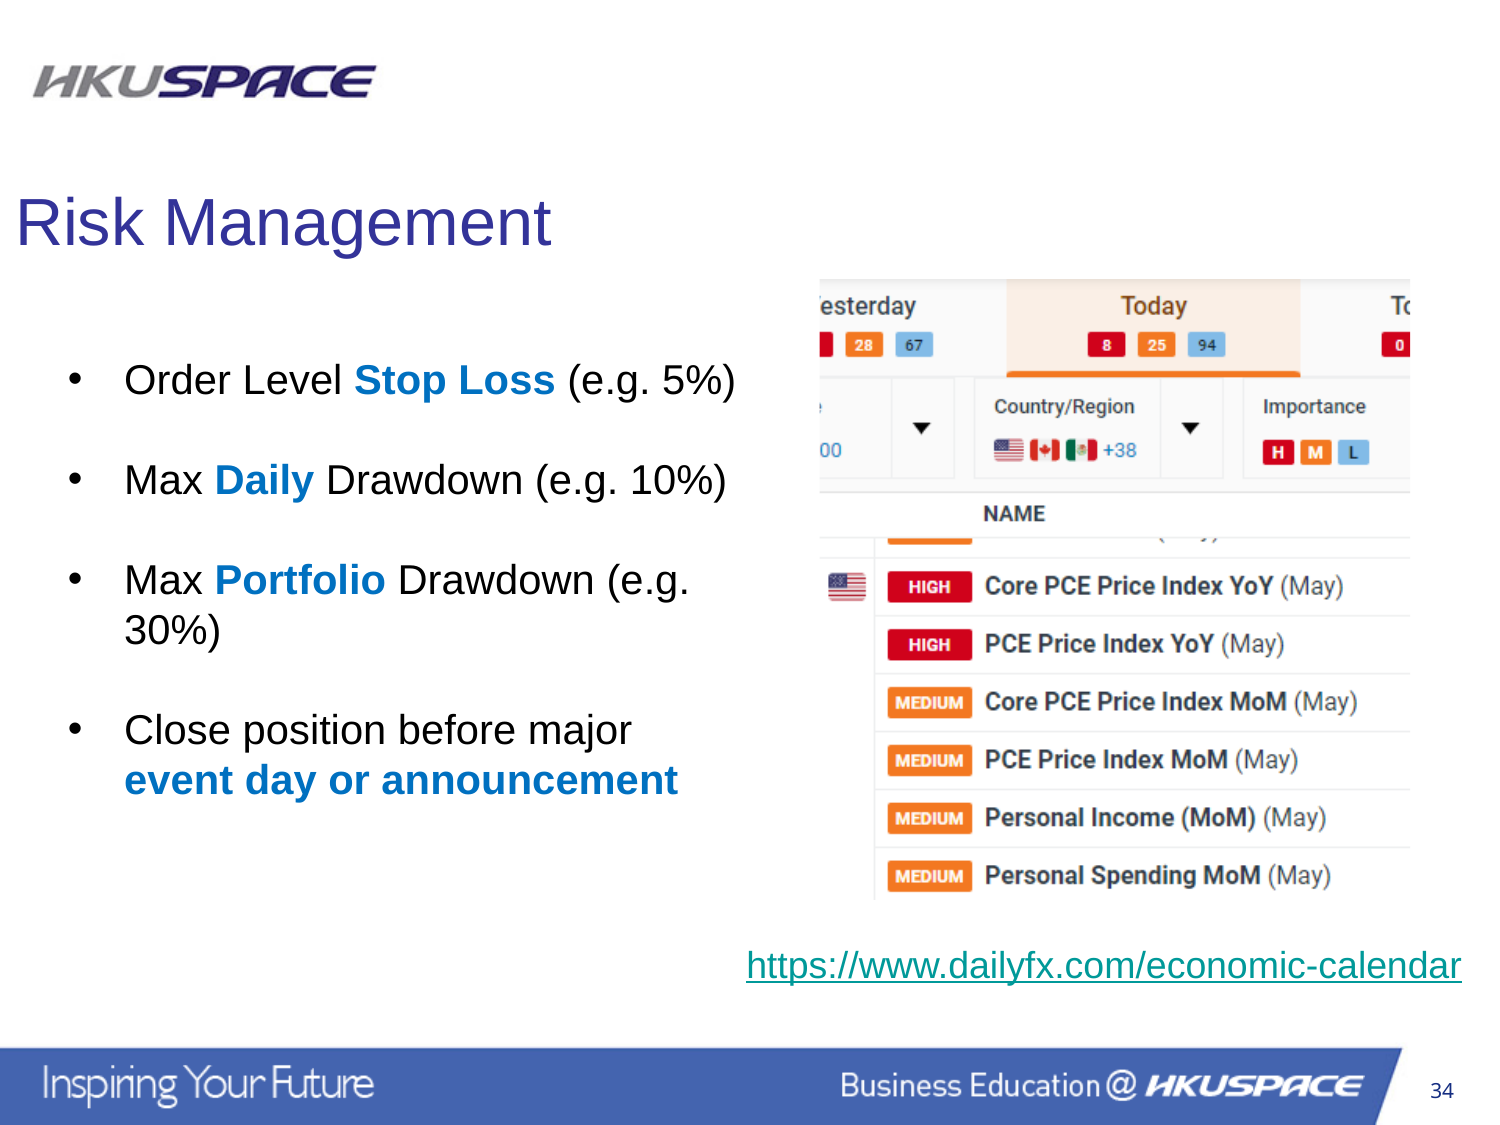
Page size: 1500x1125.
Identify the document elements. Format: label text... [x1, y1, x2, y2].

slide_number 34 [1415, 1070, 1499, 1125]
title Risk Management [0, 101, 1325, 266]
text_box Order Level Stop Loss (e.g. 5%) Max Daily Drawdown (e.g. 10%) Max Portfolio Drawdown (e.g. 30%) Close position before major event day or announcement [53, 345, 761, 811]
picture [0, 0, 1500, 1125]
text_box https://www.dailyfx.com/economic-calendar [731, 933, 1477, 1039]
